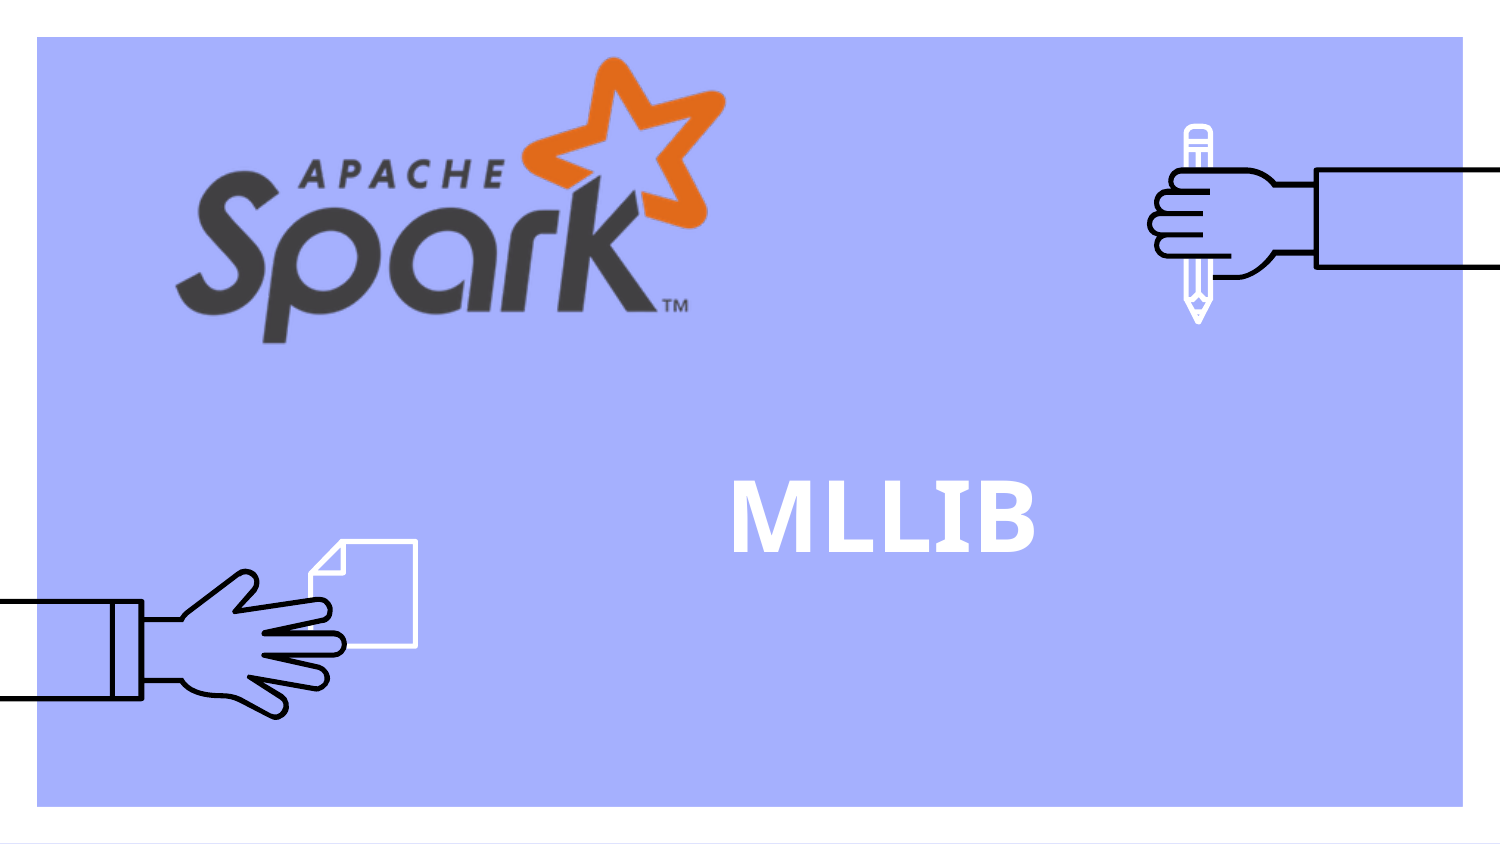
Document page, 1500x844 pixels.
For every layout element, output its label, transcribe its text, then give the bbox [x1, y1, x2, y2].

picture [173, 54, 727, 349]
title MLLIB [530, 397, 1235, 588]
